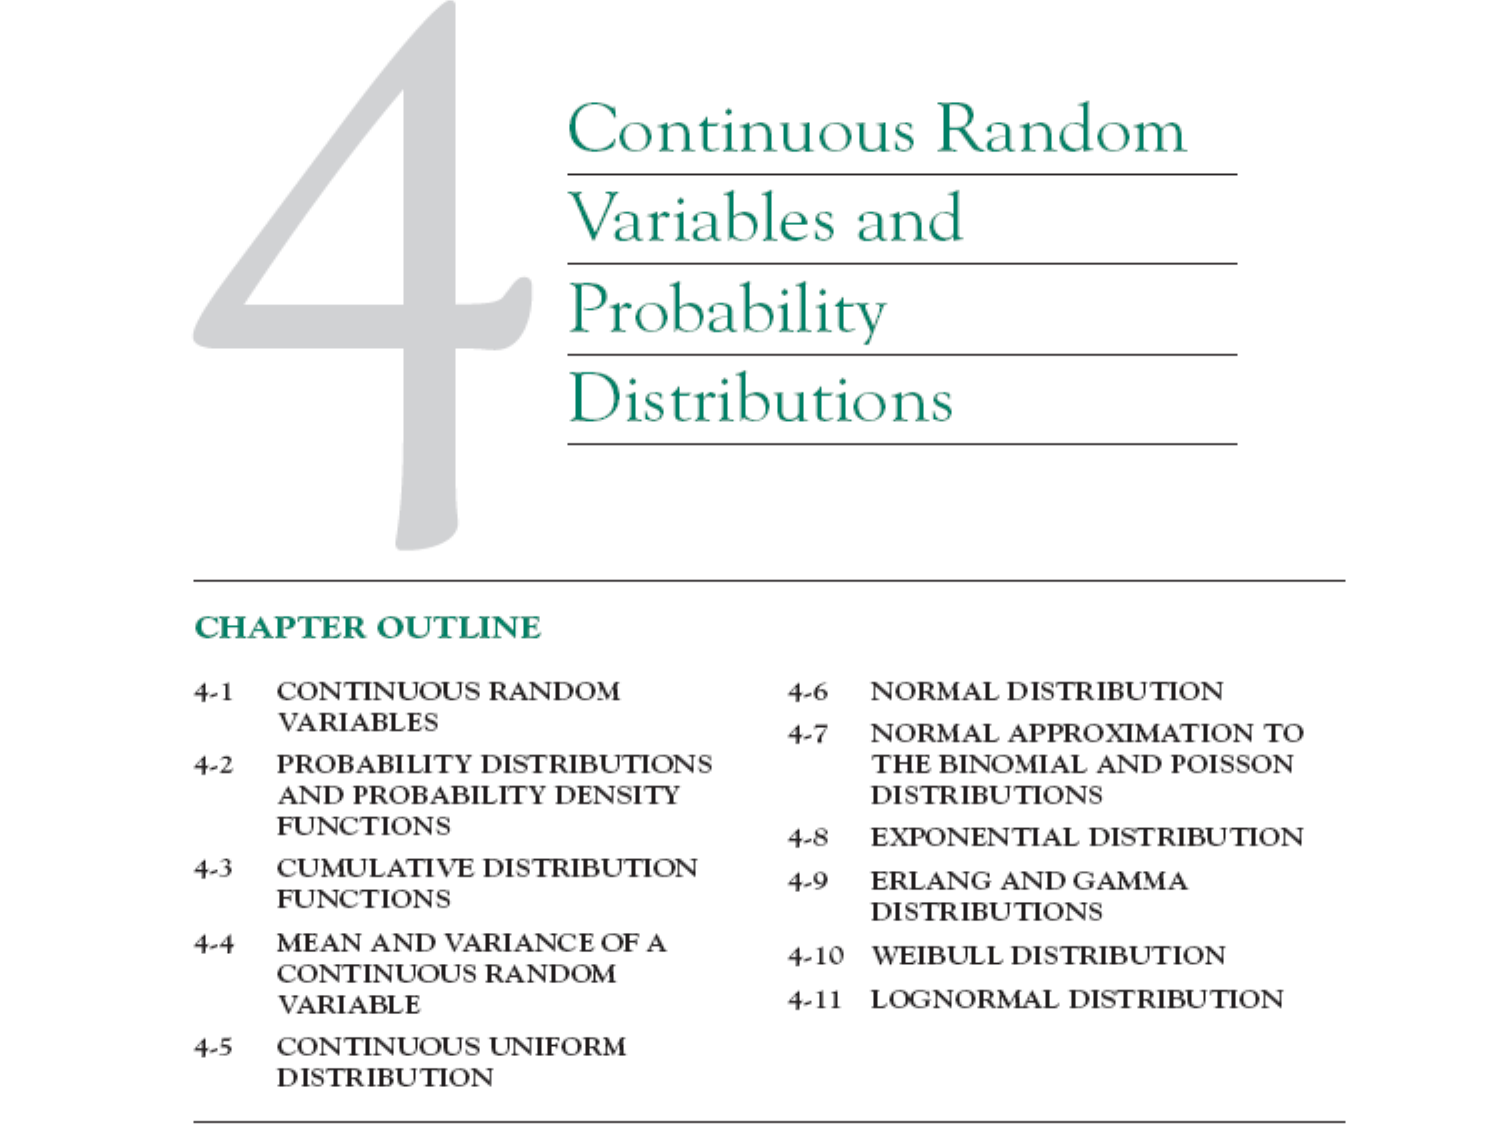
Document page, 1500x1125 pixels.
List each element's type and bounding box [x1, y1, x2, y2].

picture [174, 0, 1351, 1125]
